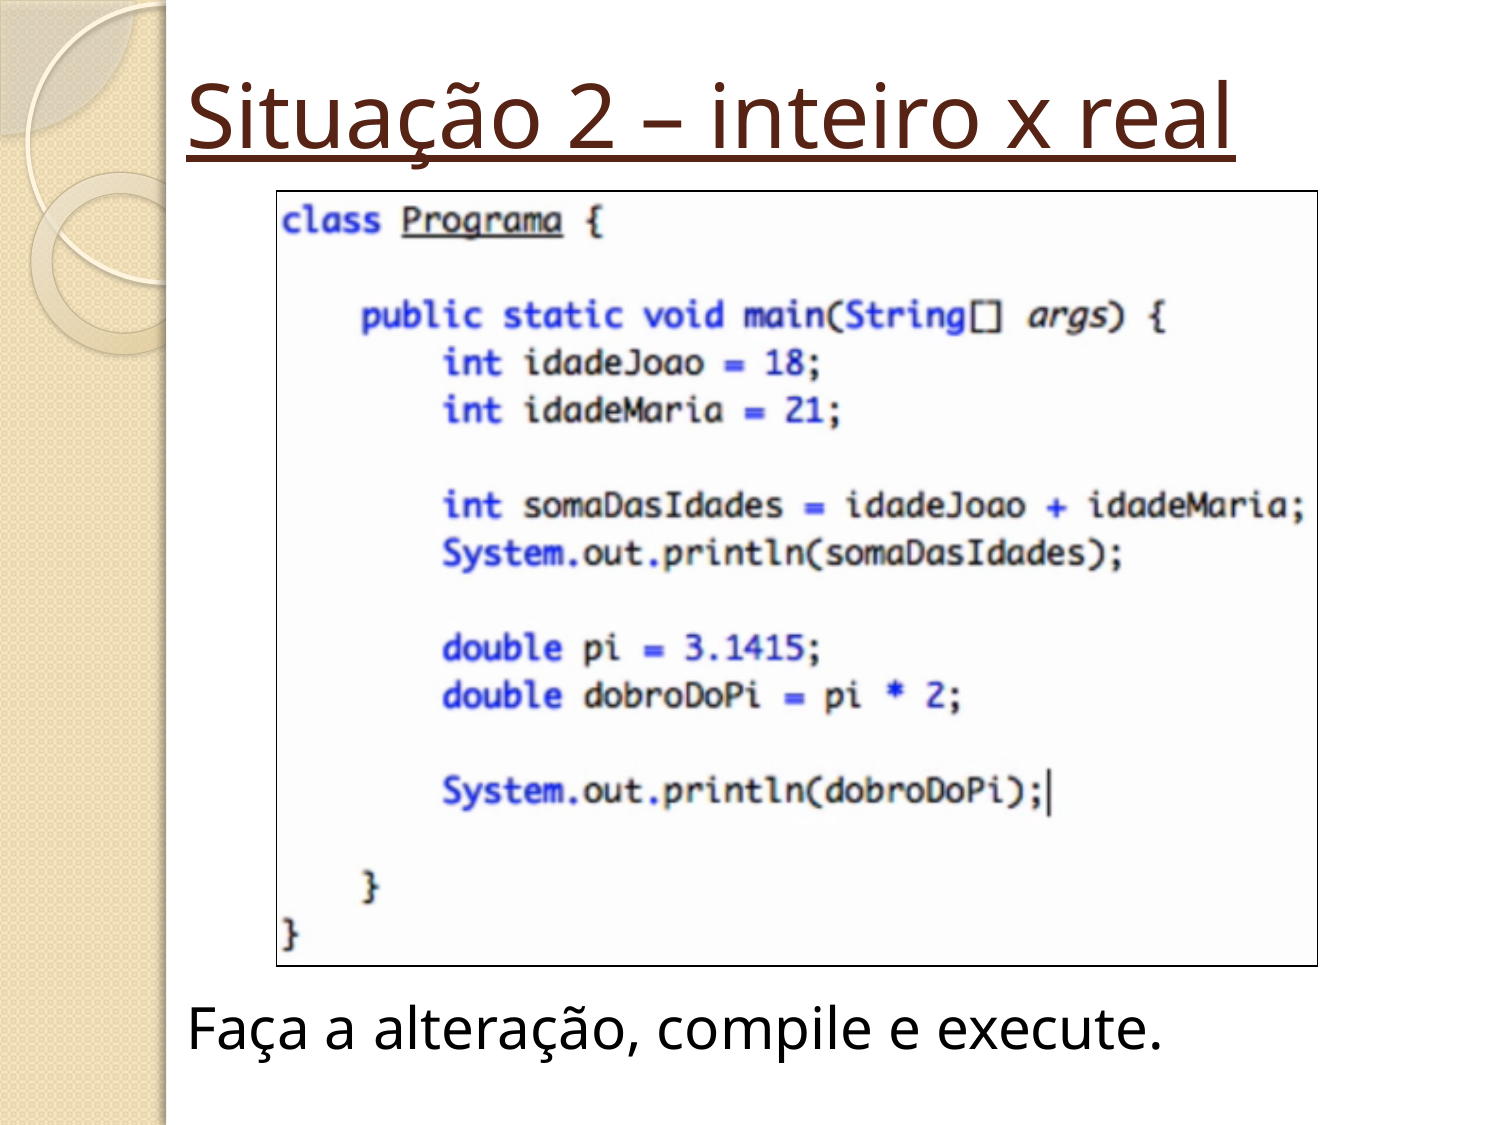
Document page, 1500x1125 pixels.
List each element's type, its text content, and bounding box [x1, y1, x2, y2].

title Situação 2 – inteiro x real [171, 19, 1455, 207]
list Faça a alteração, compile e execute. [171, 983, 1475, 1119]
picture [277, 191, 1318, 966]
